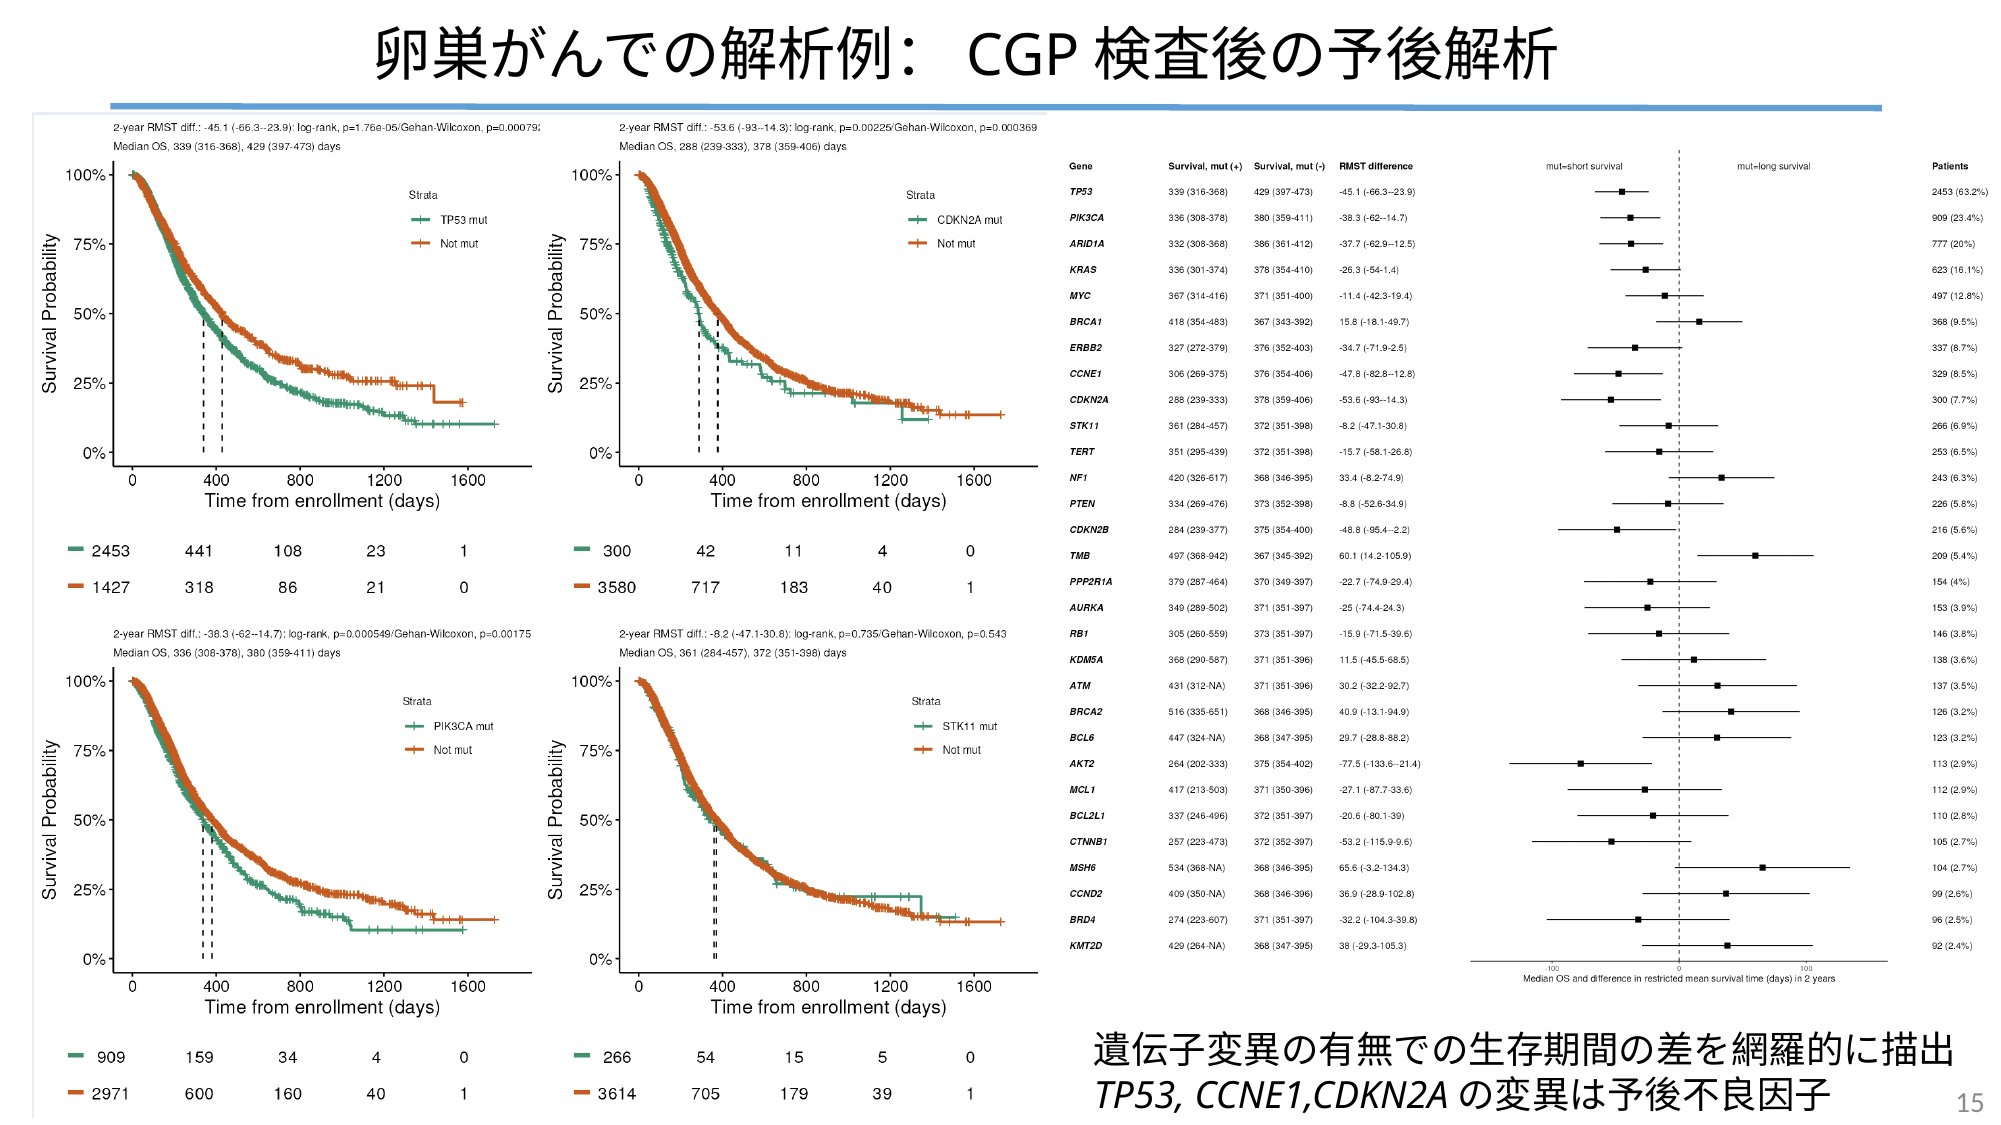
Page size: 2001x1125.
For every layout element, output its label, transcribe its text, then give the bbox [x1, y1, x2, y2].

text_box 卵巣がんでの解析例：CGP検査後の予後解析 [179, 9, 1754, 95]
picture [31, 111, 1048, 1118]
text_box 遺伝子変異の有無での生存期間の差を網羅的に描出 TP53, CCNE1,CDKN2Aの変異は予後不良因子 [1079, 1018, 2000, 1124]
picture [1054, 150, 2000, 988]
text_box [109, 105, 1883, 109]
slide_number 15 [1650, 1070, 2000, 1125]
